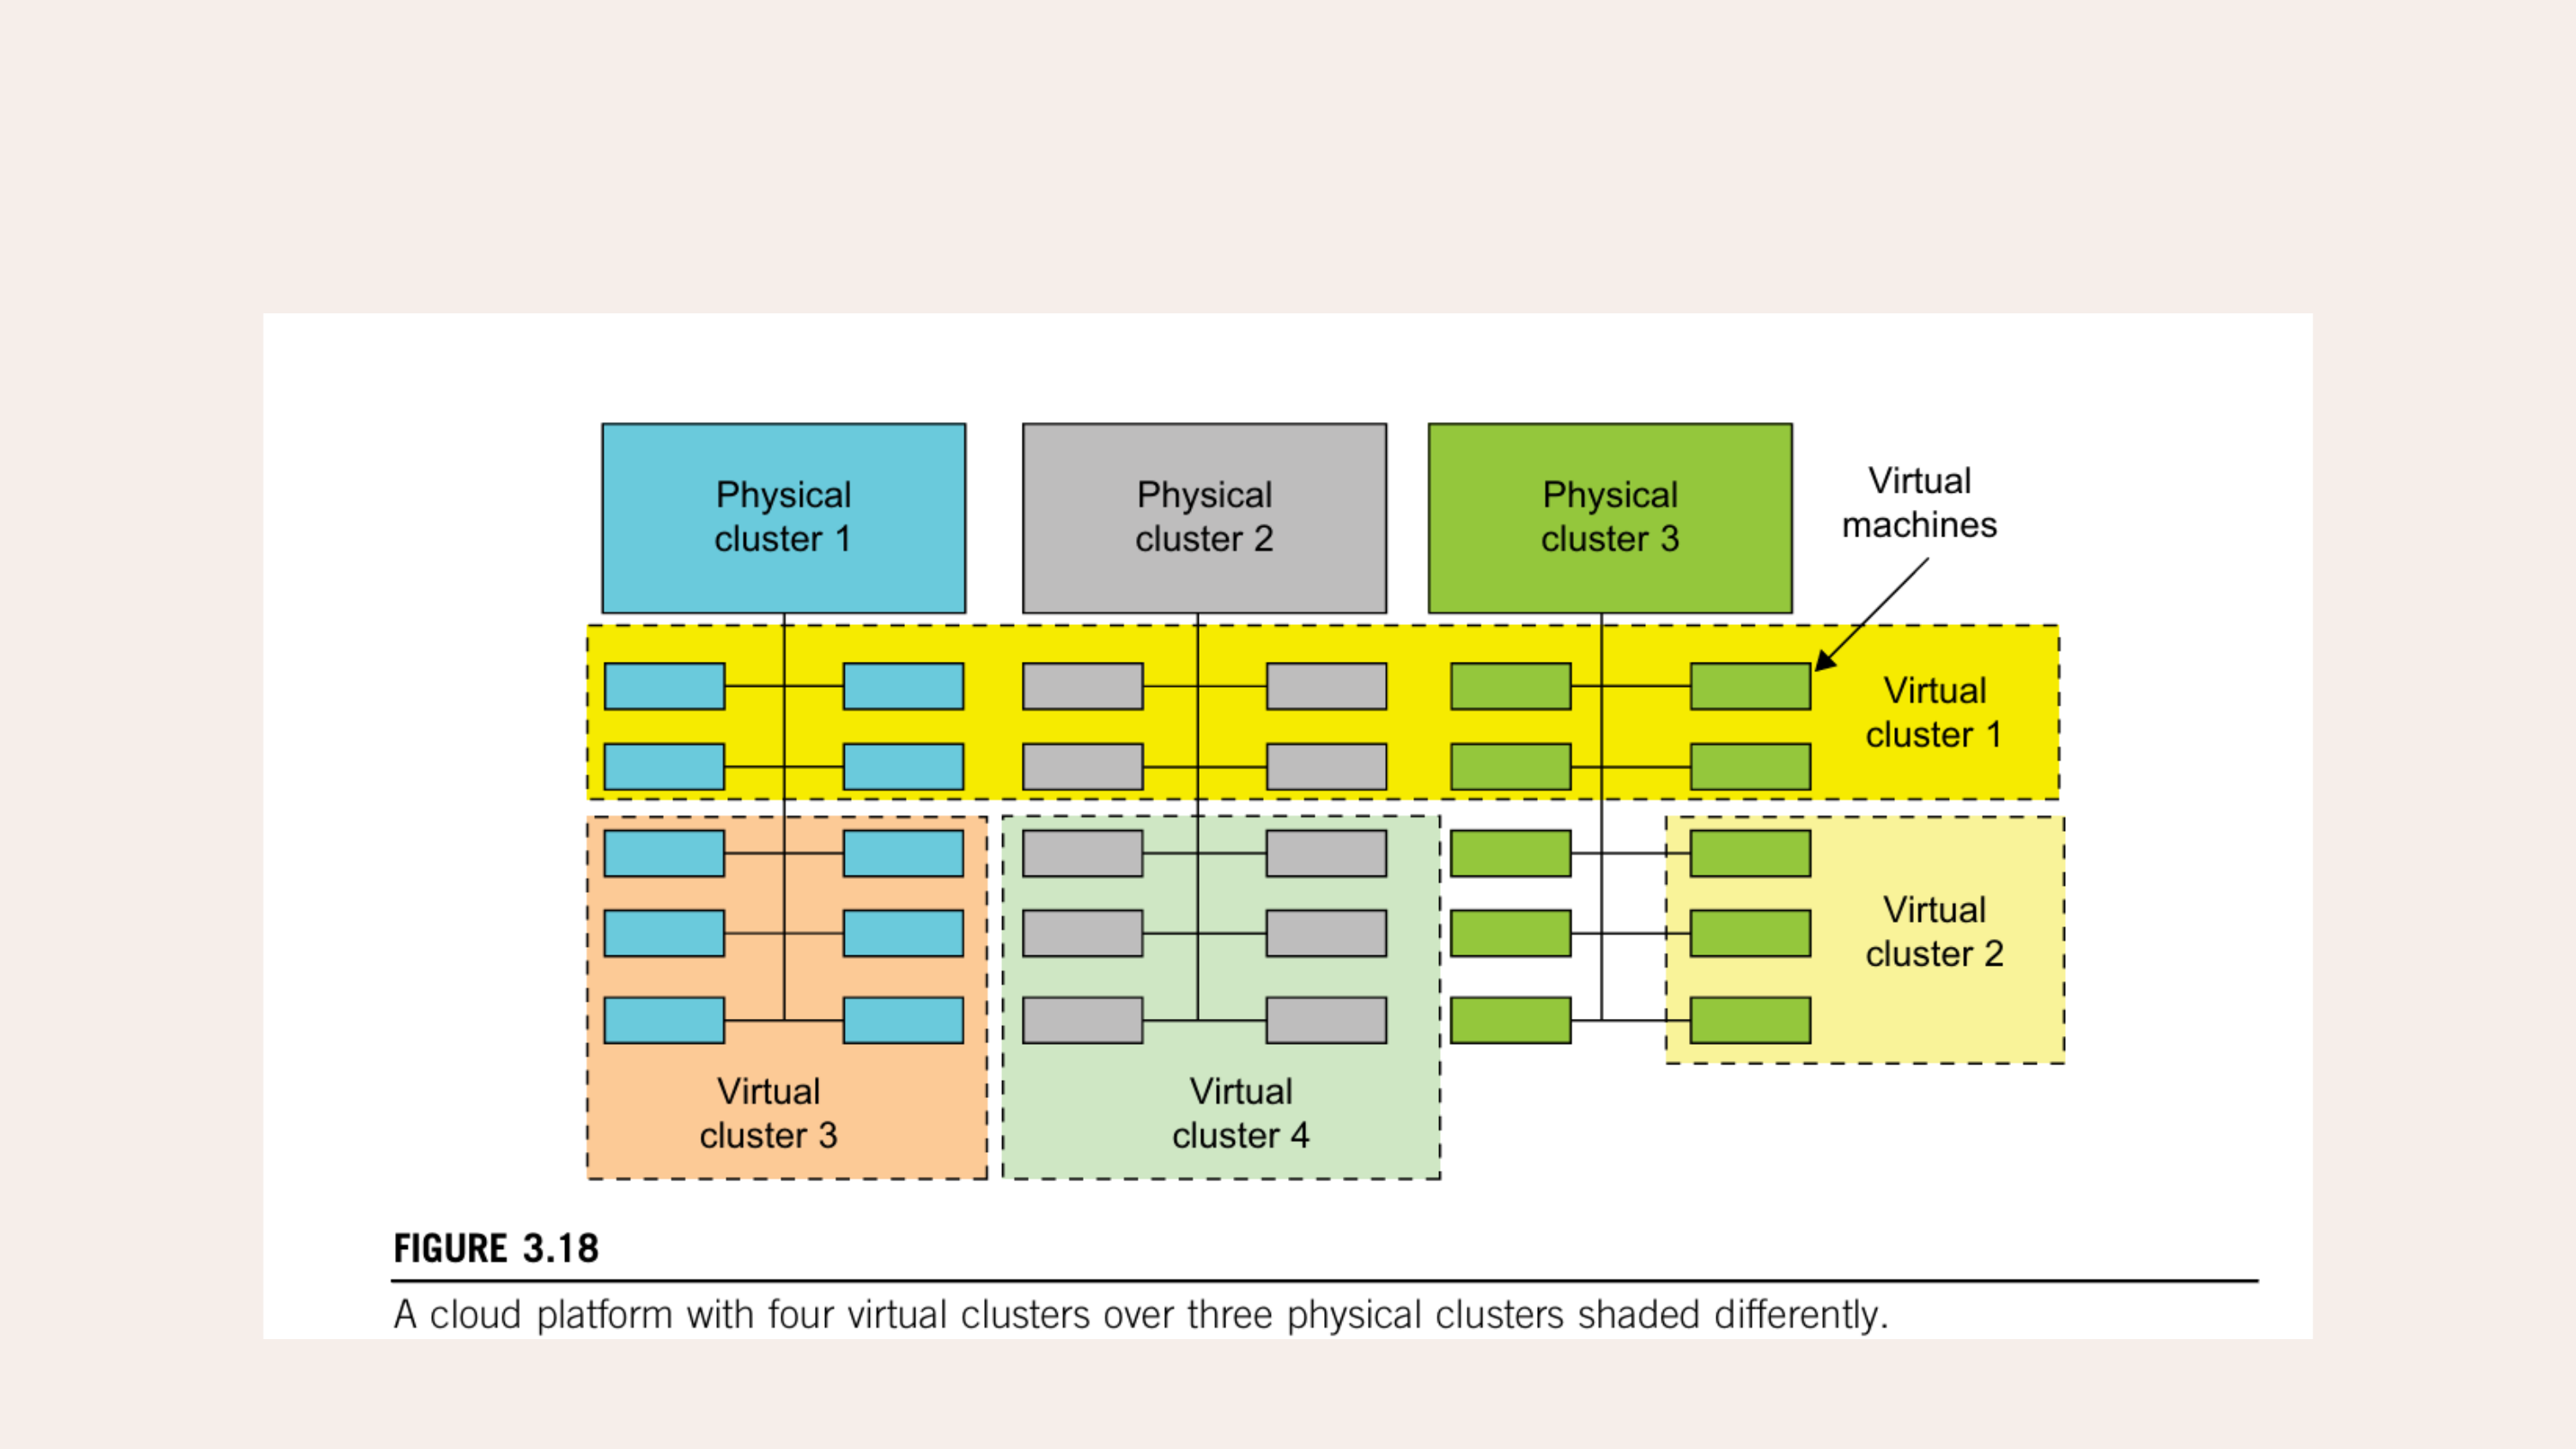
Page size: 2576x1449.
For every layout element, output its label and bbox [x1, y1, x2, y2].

text_box [263, 313, 2313, 1339]
